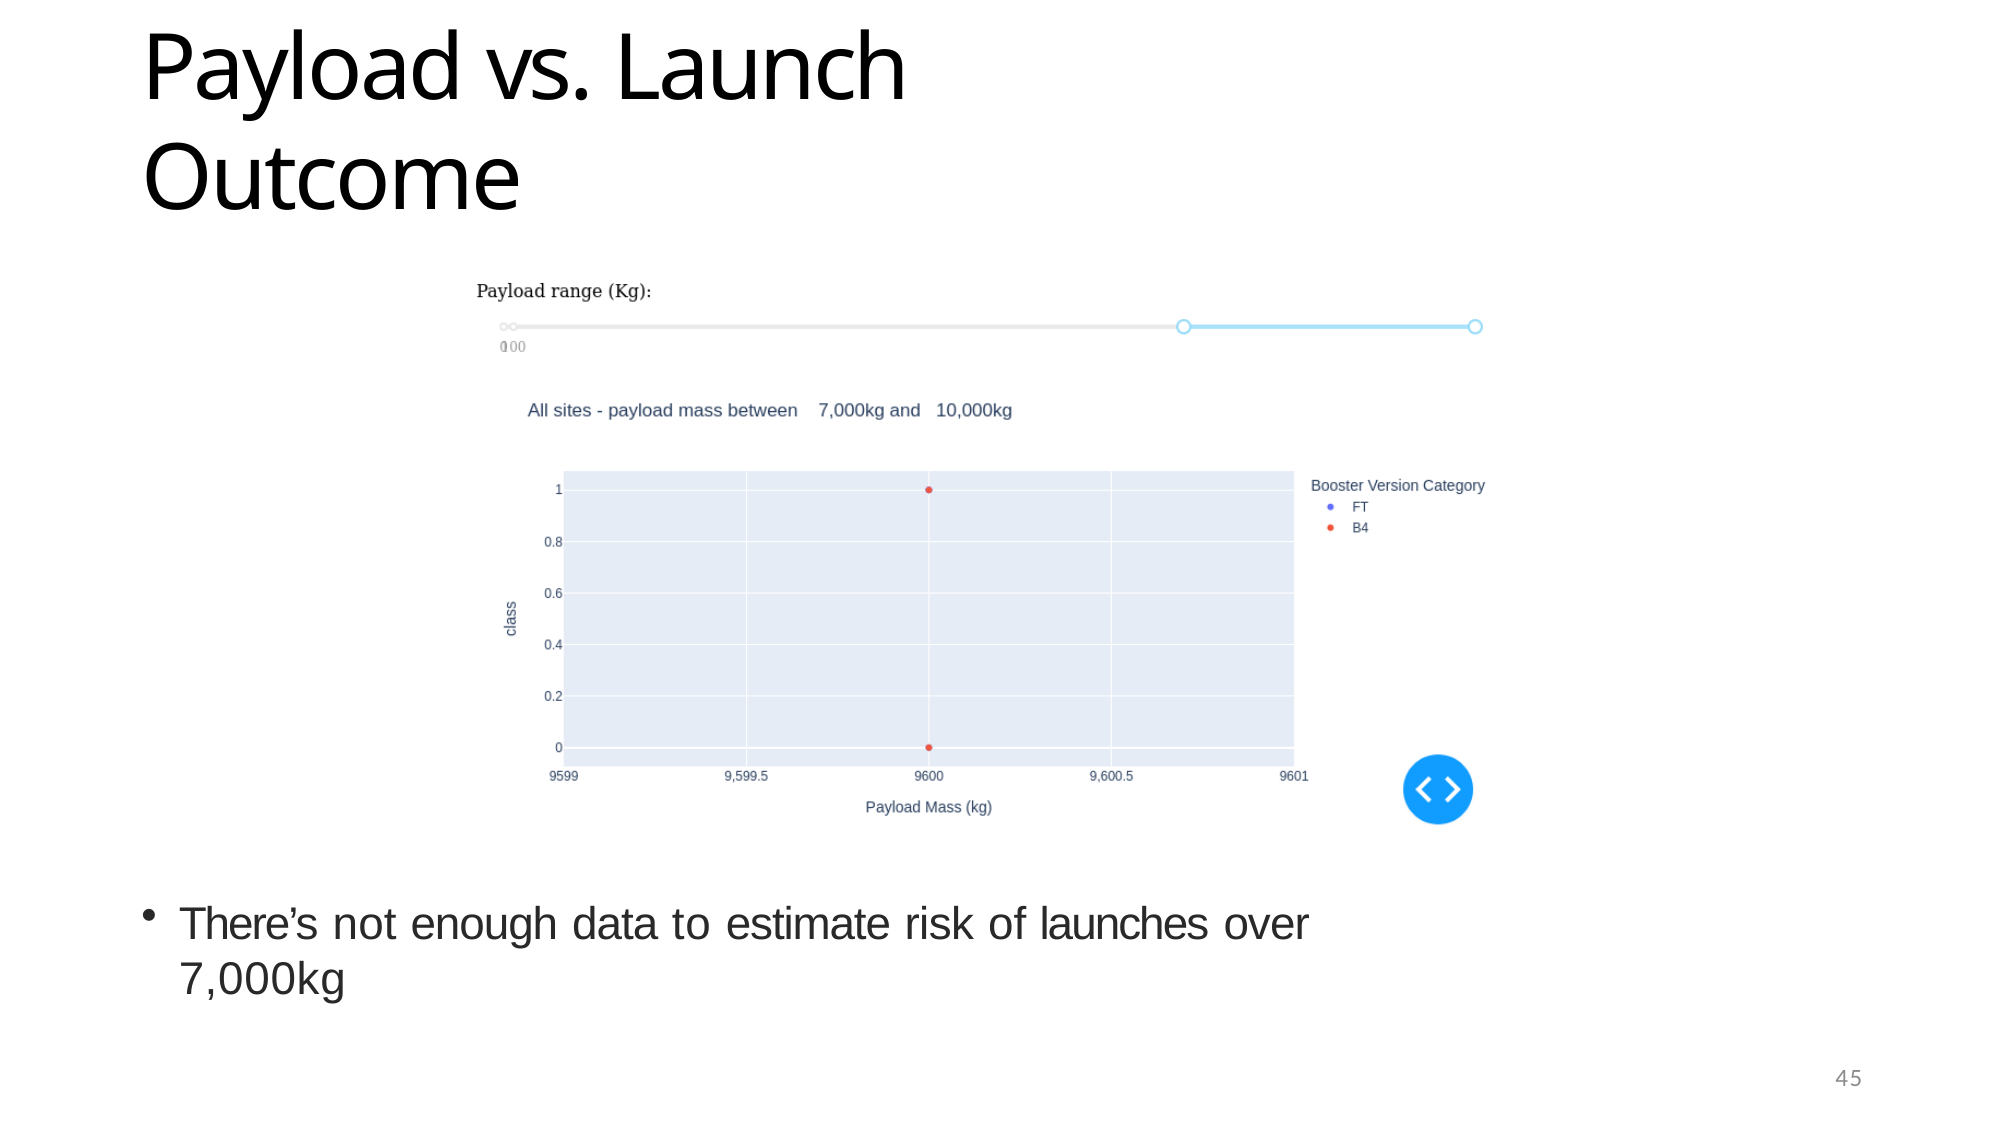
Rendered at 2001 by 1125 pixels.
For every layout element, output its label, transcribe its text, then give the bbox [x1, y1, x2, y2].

title Payload vs. Launch Outcome [139, 6, 1150, 229]
slide_number 45 [1412, 746, 1863, 1125]
text_box [471, 271, 1507, 854]
text_box There’s not enough data to estimate risk of launches over 7,000kg [139, 891, 1412, 1004]
